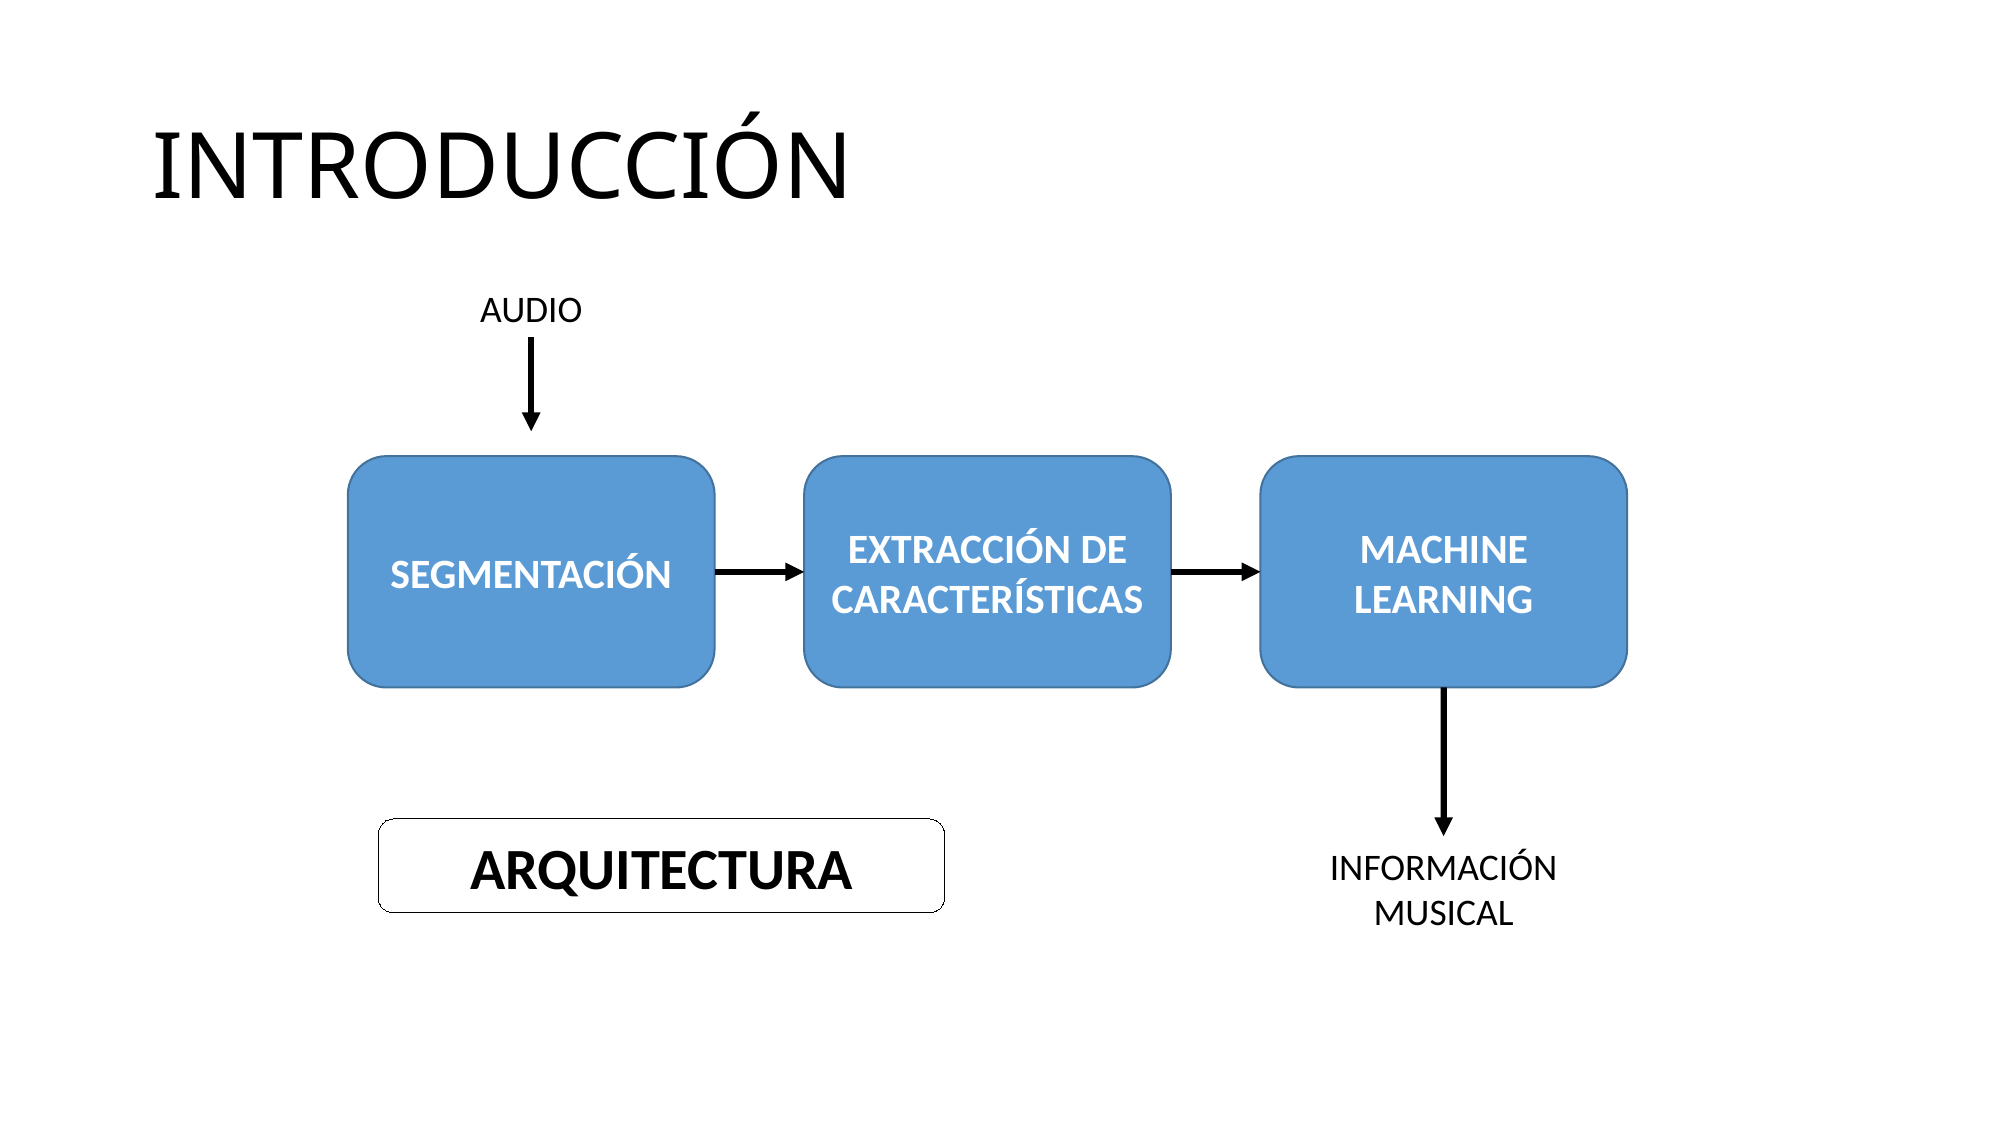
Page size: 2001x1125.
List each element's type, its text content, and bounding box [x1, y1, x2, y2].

text_box MACHINE LEARNING [1259, 455, 1629, 689]
title INTRODUCCIÓN [137, 59, 1863, 278]
text_box INFORMACIÓN MUSICAL [1299, 836, 1588, 941]
text_box SEGMENTACIÓN [346, 455, 716, 689]
text_box ARQUITECTURA [378, 818, 945, 913]
text_box AUDIO [427, 277, 636, 337]
text_box EXTRACCIÓN DE CARACTERÍSTICAS [803, 455, 1172, 689]
